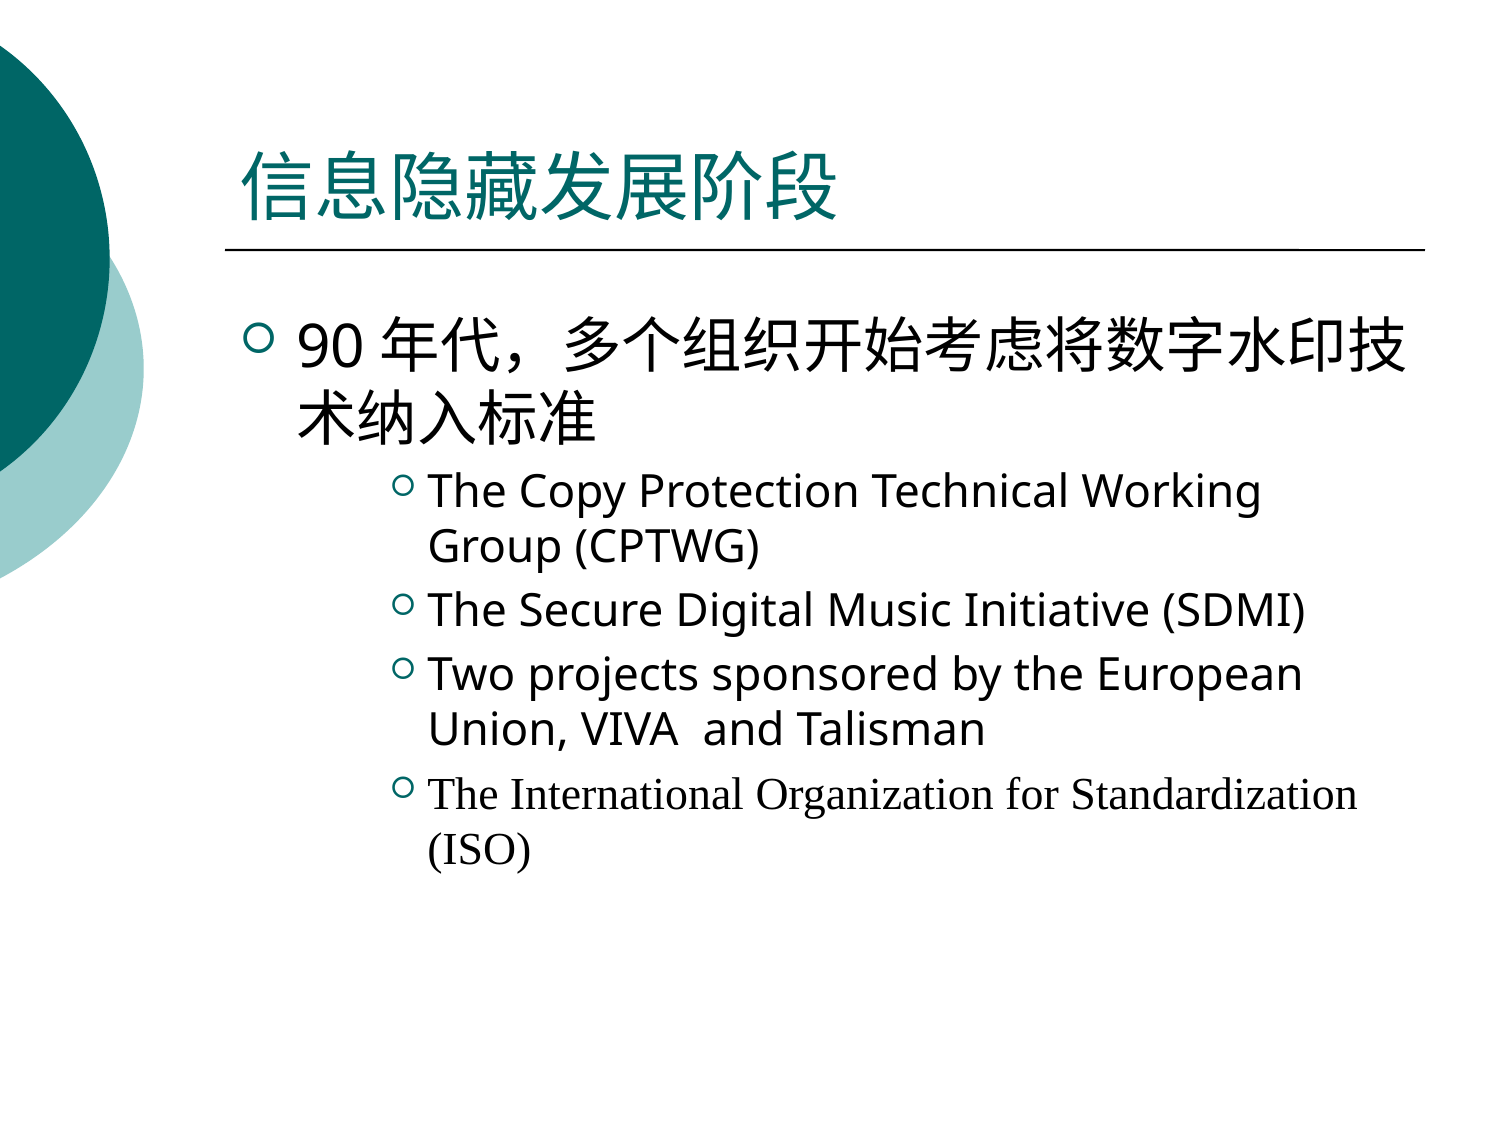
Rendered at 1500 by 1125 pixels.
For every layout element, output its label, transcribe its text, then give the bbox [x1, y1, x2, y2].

title 信息隐藏发展阶段 [224, 49, 1425, 237]
list 90年代，多个组织开始考虑将数字水印技术纳入标准 The Copy Protection Technical Working Group (CPTWG) The Secure Digital Music Initiative (SDMI) Two projects sponsored by the European Union, VIVA and Talisman The International Organization for Standardization (ISO) [224, 299, 1425, 975]
